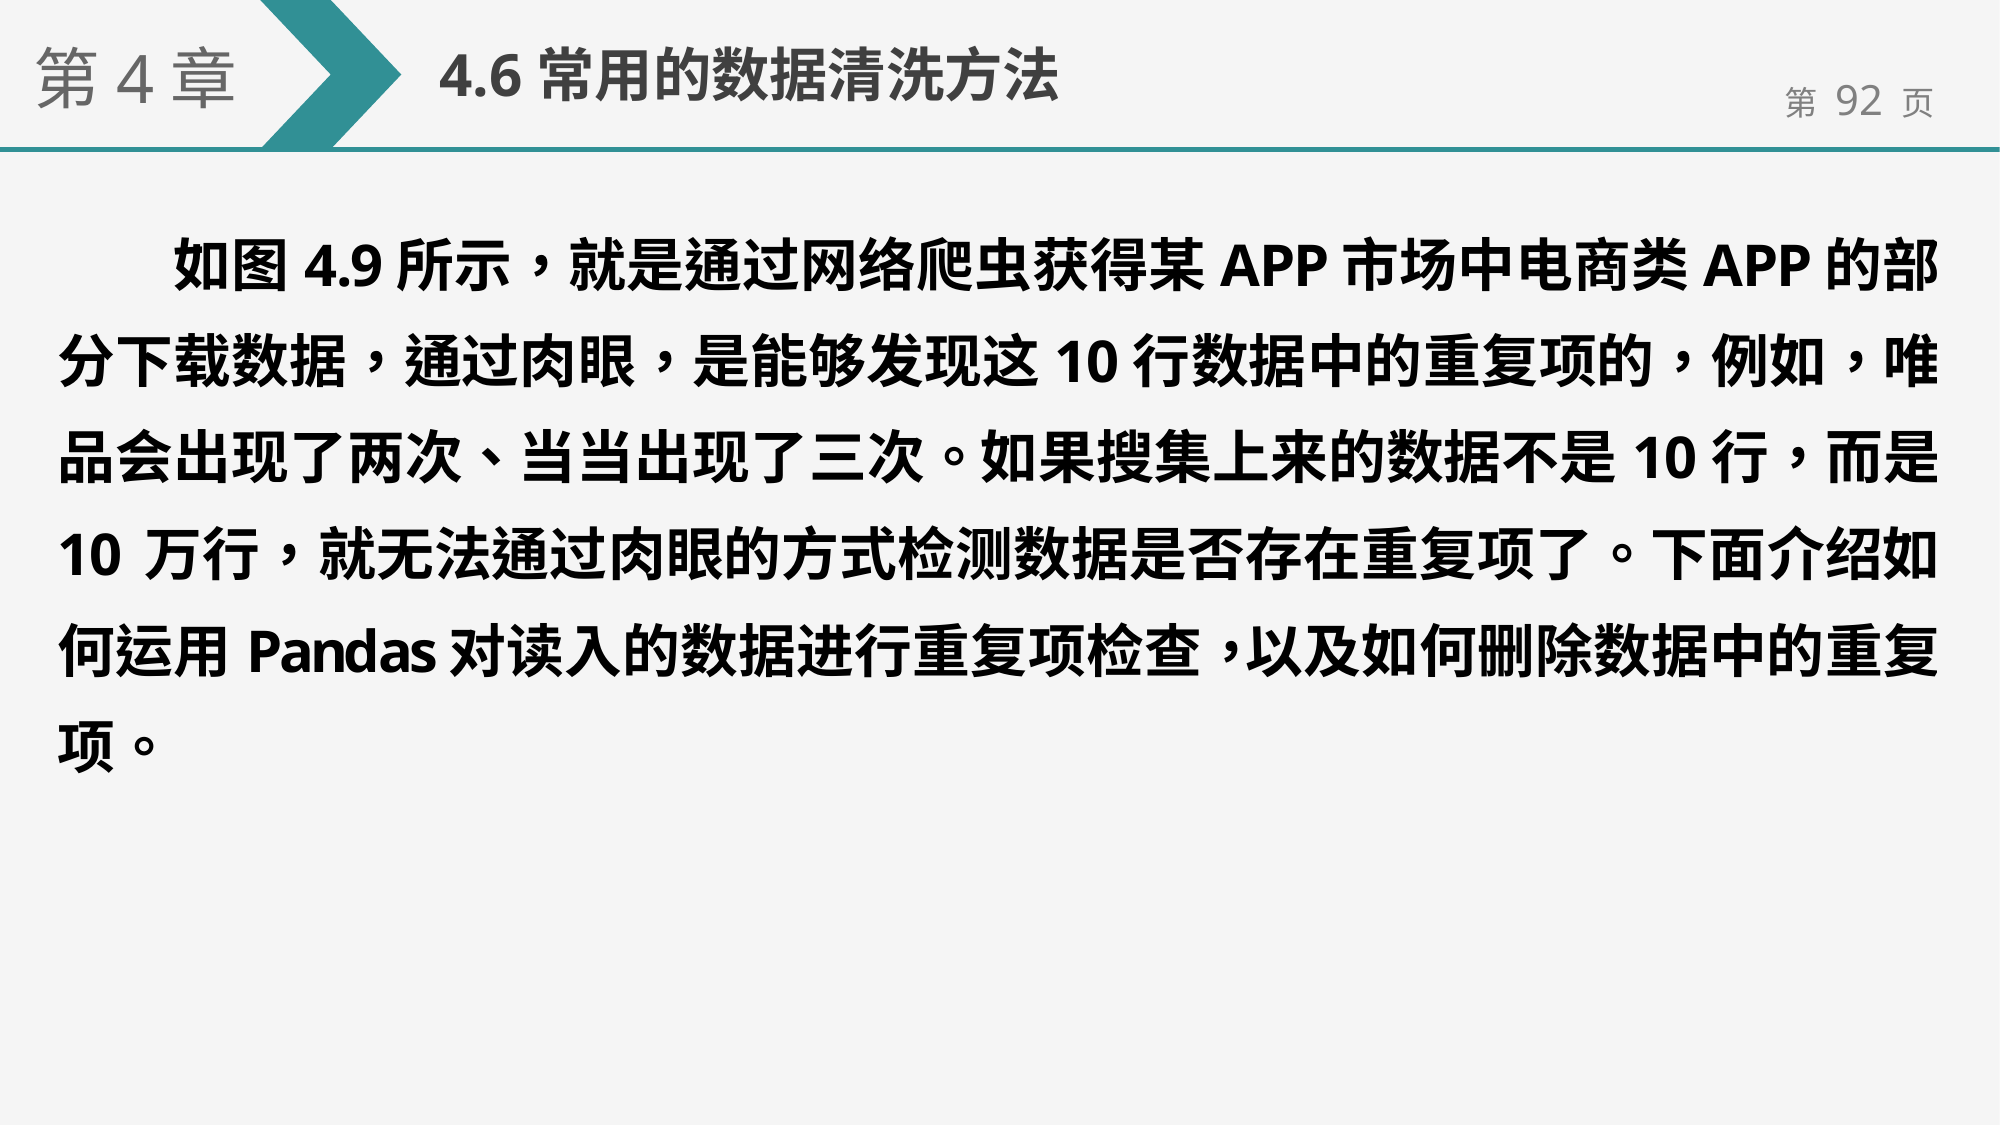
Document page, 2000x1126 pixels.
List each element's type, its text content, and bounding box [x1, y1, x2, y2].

text_box 4.6常用的数据清洗方法 [424, 31, 1366, 116]
text_box 第4章 [19, 29, 253, 125]
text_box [57, 217, 1937, 861]
text_box [258, 0, 403, 148]
